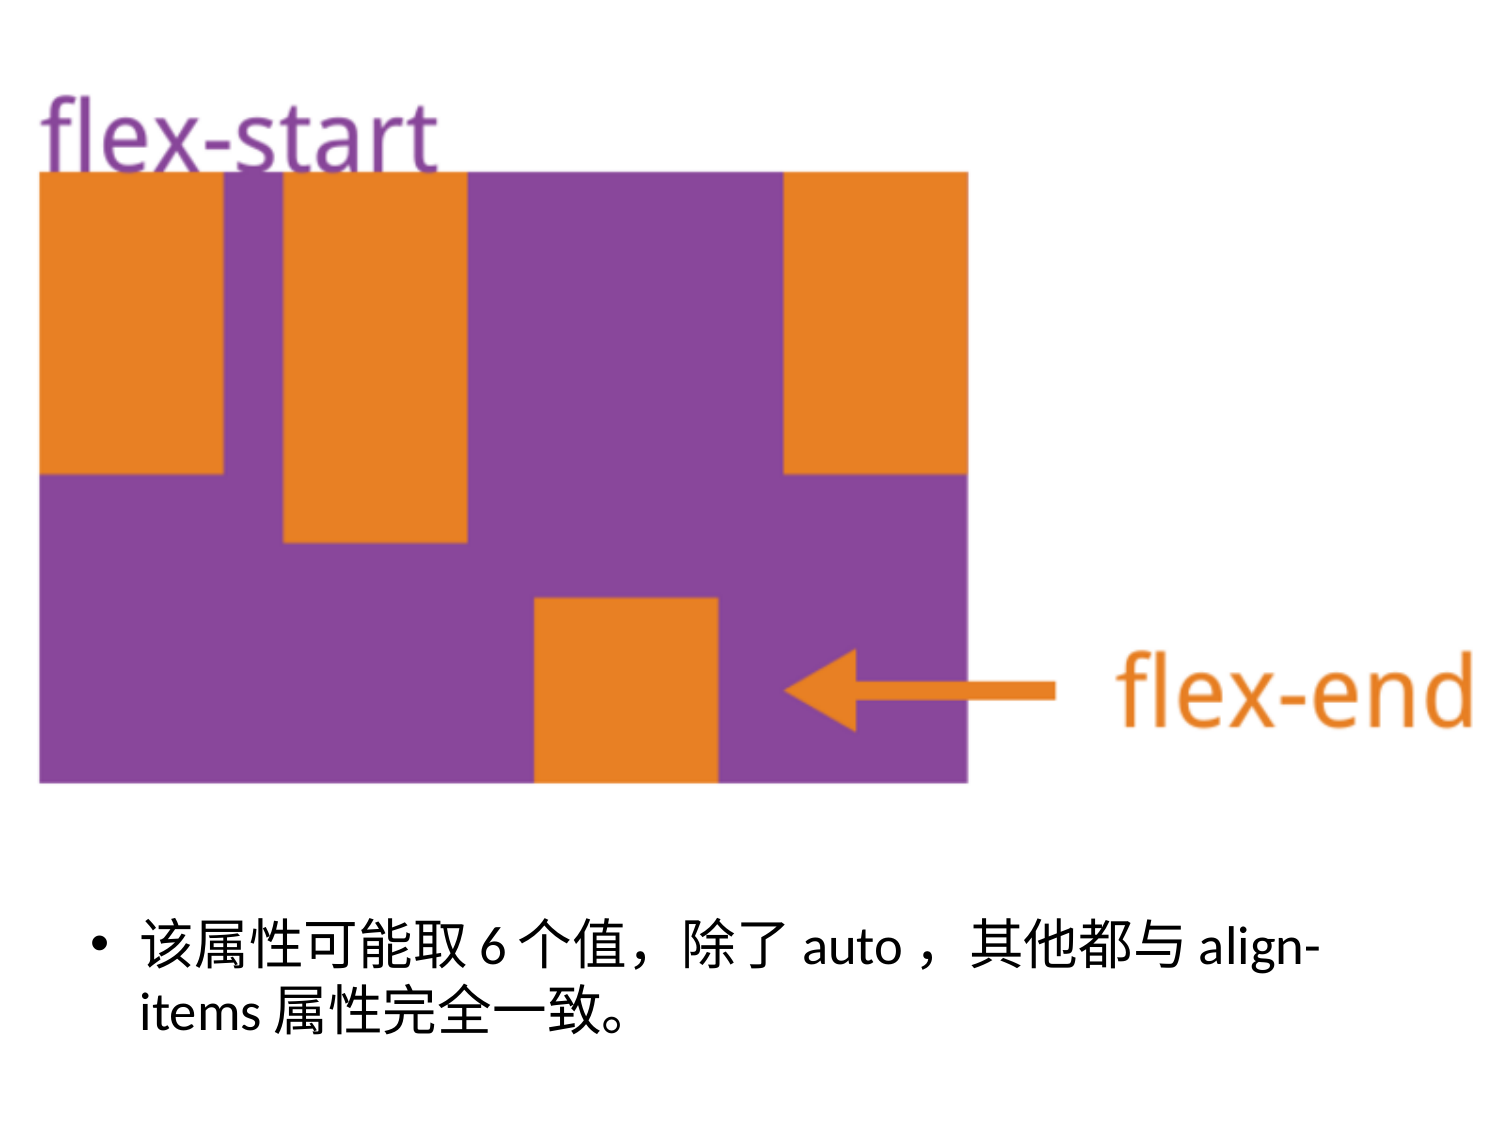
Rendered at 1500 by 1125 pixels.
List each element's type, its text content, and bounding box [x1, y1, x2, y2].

picture [0, 93, 1500, 856]
list 该属性可能取6个值，除了auto，其他都与align-items属性完全一致。 [75, 902, 1425, 1050]
